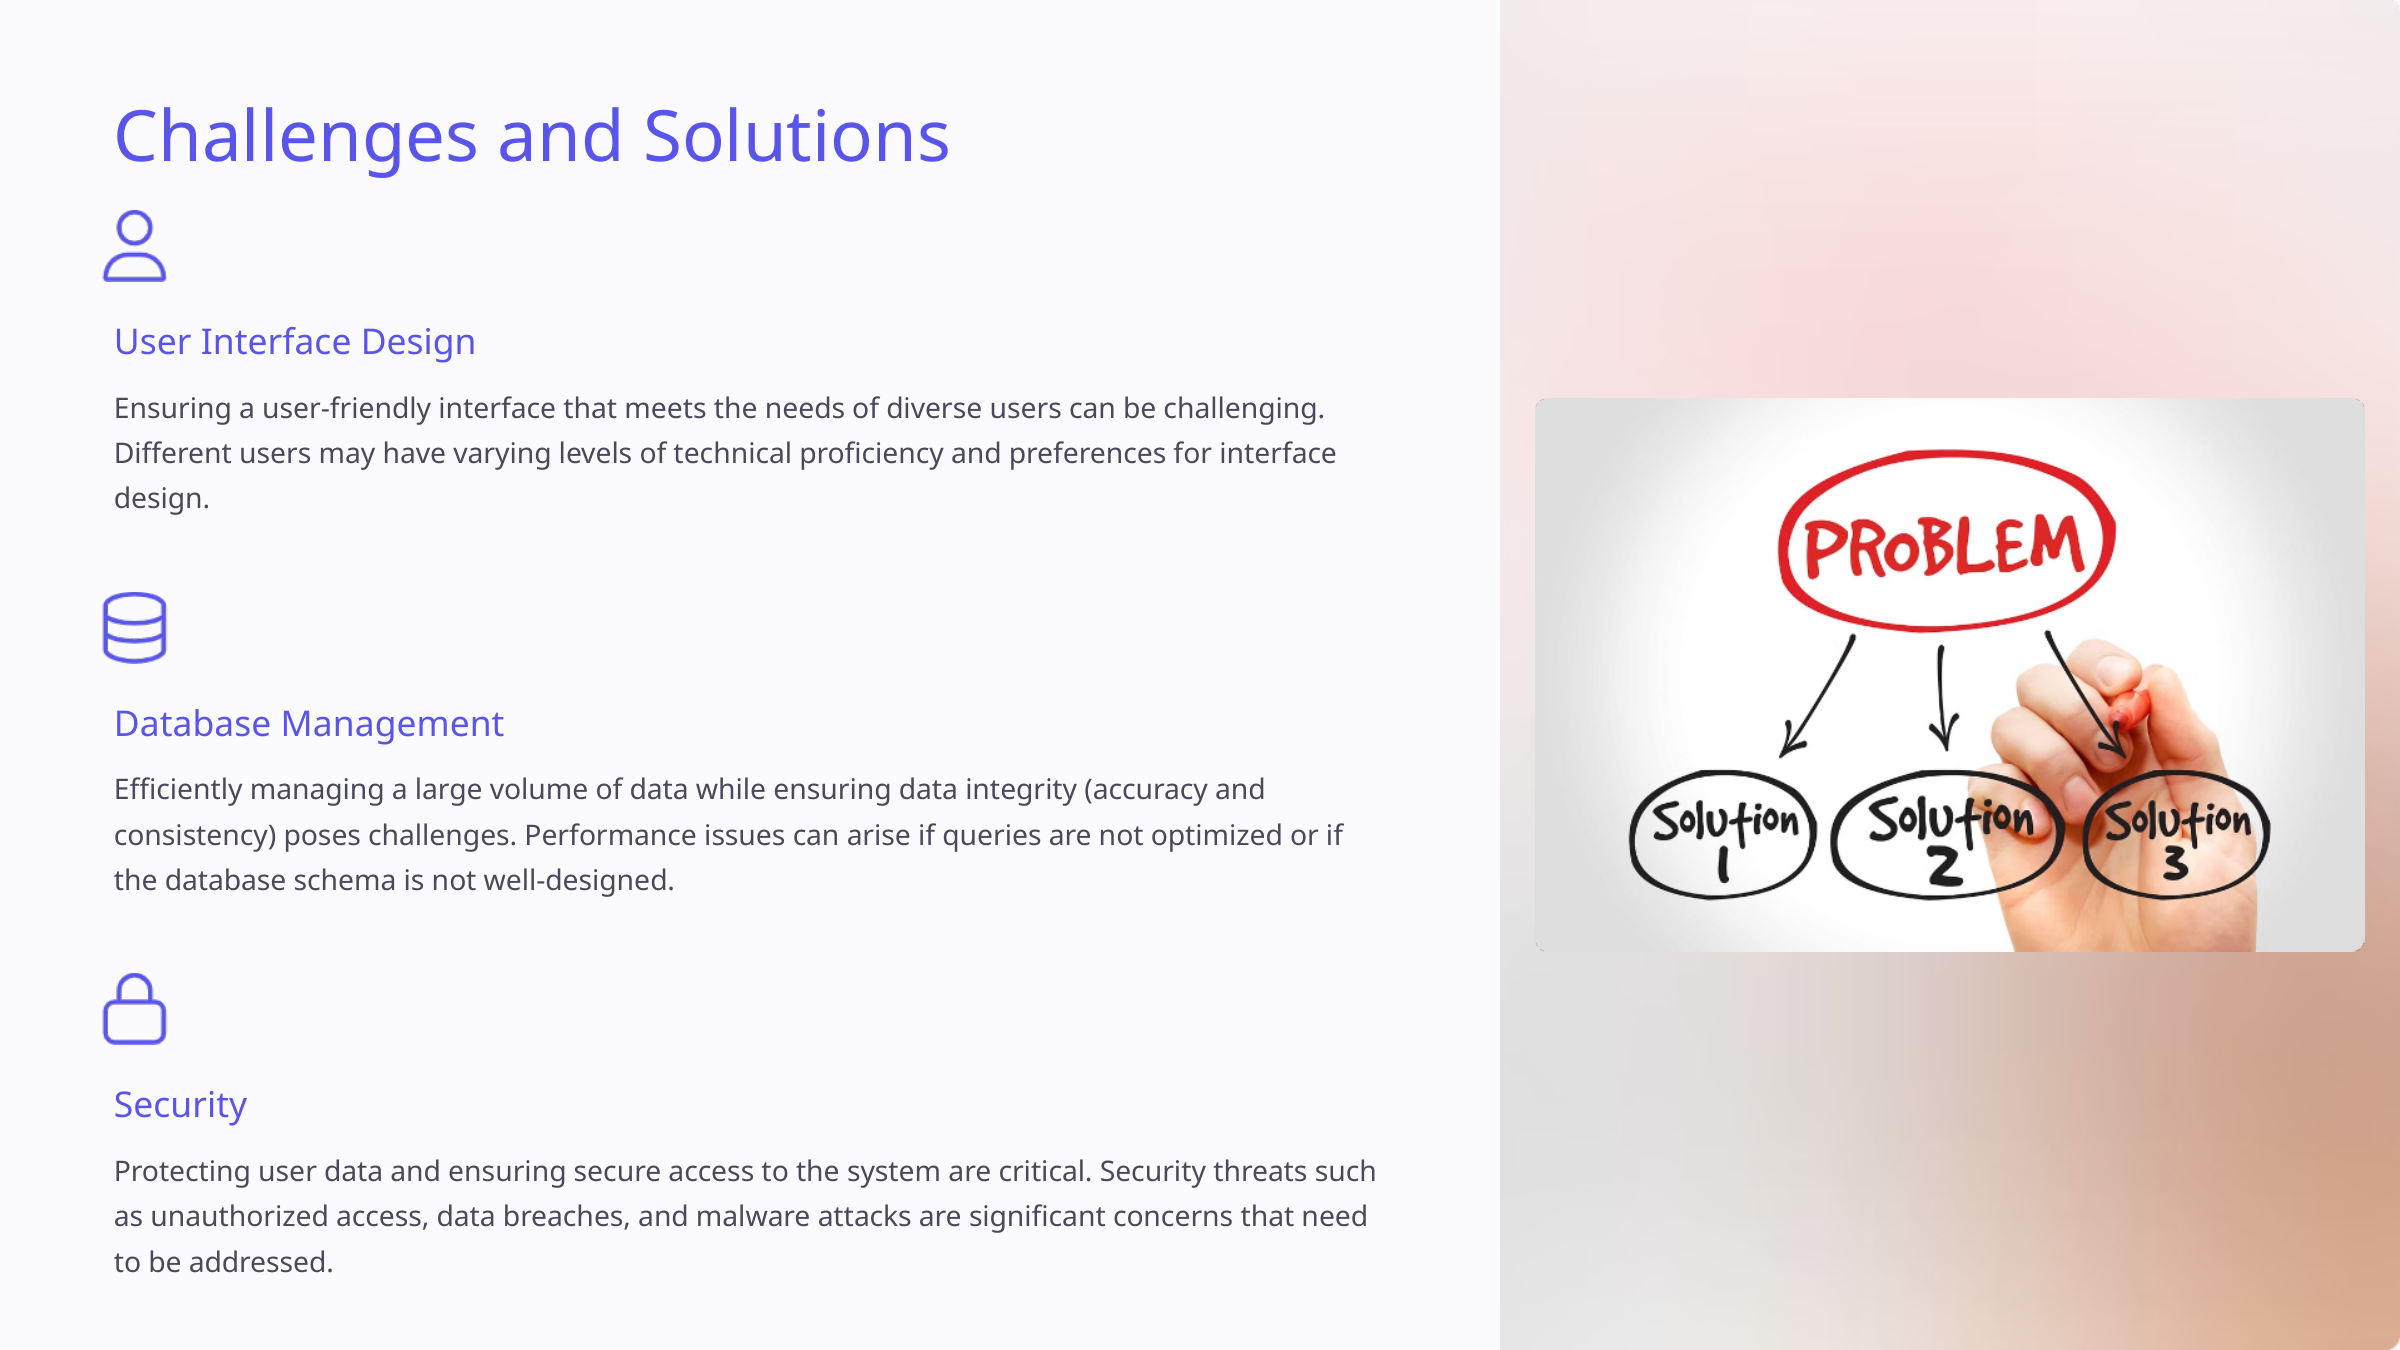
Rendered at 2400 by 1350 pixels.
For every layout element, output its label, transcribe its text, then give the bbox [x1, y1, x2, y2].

text_box Security [99, 1073, 454, 1118]
picture [1499, 0, 2400, 1350]
picture [99, 973, 171, 1045]
picture [99, 210, 171, 282]
text_box Protecting user data and ensuring secure access to the system are critical. Security threats such as unauthorized access, data breaches, and malware attacks are significant concerns that need to be addressed. [99, 1134, 1401, 1271]
text_box Efficiently managing a large volume of data while ensuring data integrity (accuracy and consistency) poses challenges. Performance issues can arise if queries are not optimized or if the database schema is not well-designed. [99, 752, 1401, 889]
text_box Ensuring a user-friendly interface that meets the needs of diverse users can be challenging. Different users may have varying levels of technical proficiency and preferences for interface design. [99, 371, 1401, 508]
text_box Challenges and Solutions [99, 79, 1012, 169]
text_box Database Management [99, 691, 513, 736]
text_box [0, 0, 1499, 1350]
picture [99, 592, 171, 664]
text_box User Interface Design [99, 309, 490, 355]
